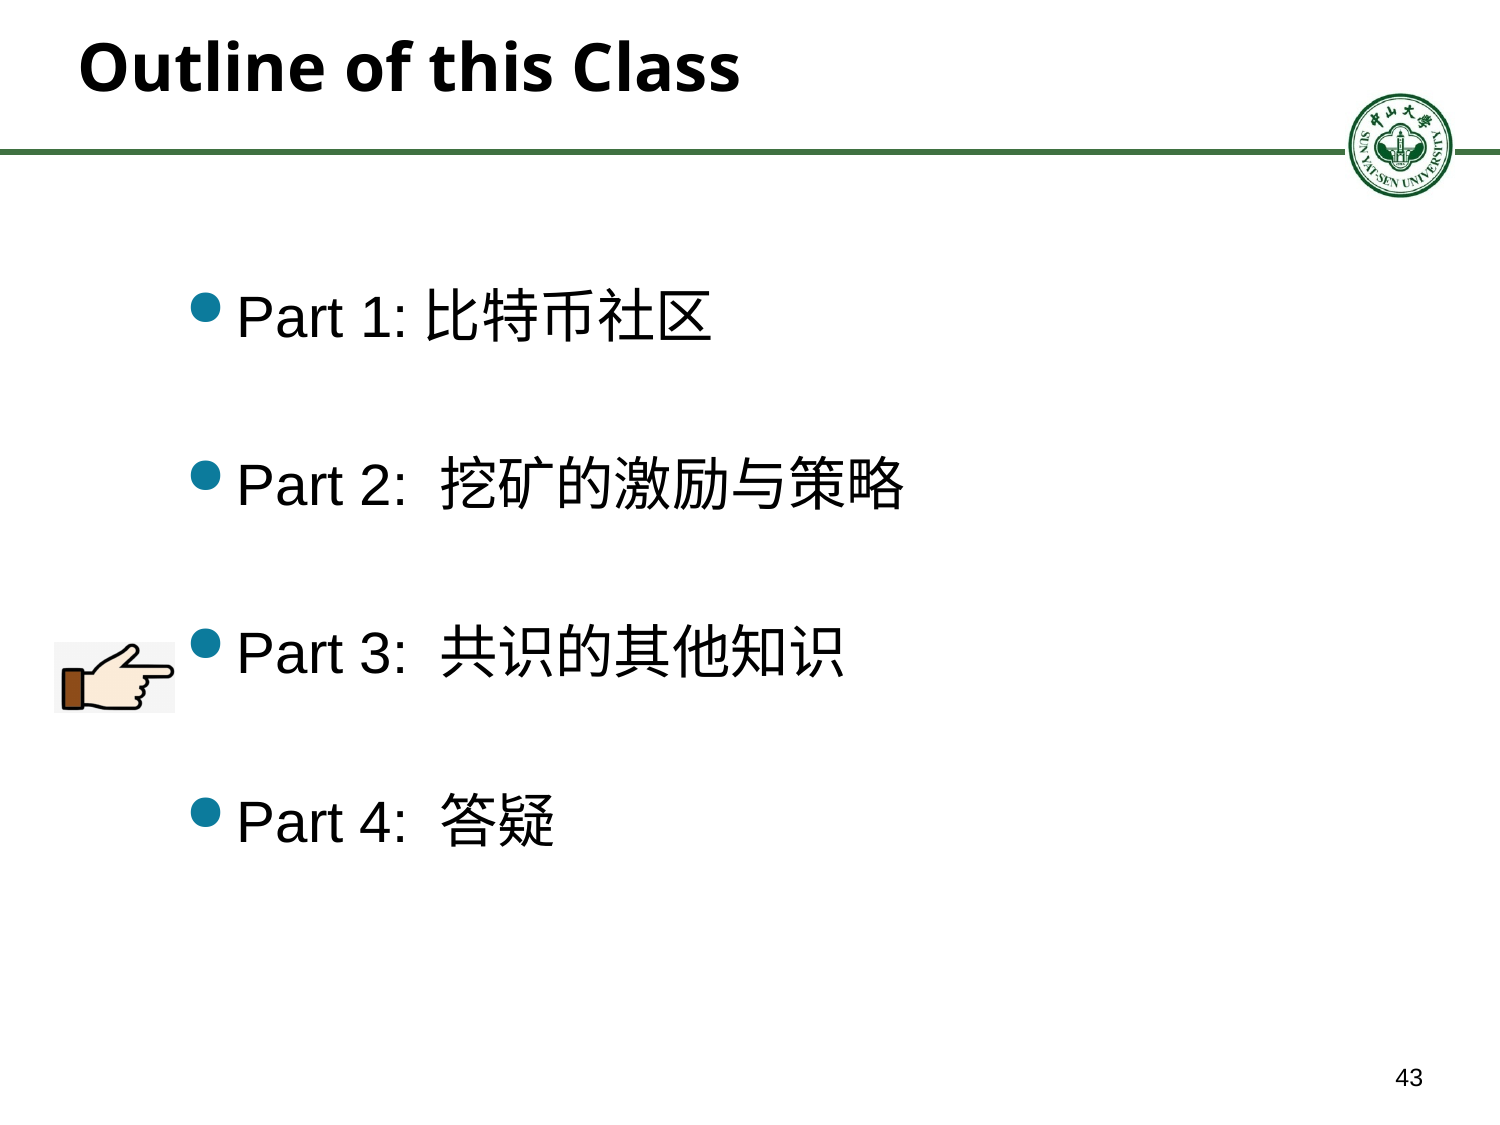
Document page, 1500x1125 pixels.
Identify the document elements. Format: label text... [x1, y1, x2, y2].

title Outline of this Class [62, 24, 1421, 113]
picture [1345, 90, 1455, 200]
list Part 1:比特币社区 Part 2: 挖矿的激励与策略 Part 3: 共识的其他知识 Part 4: 答疑 [174, 187, 1432, 1038]
picture [53, 642, 175, 714]
